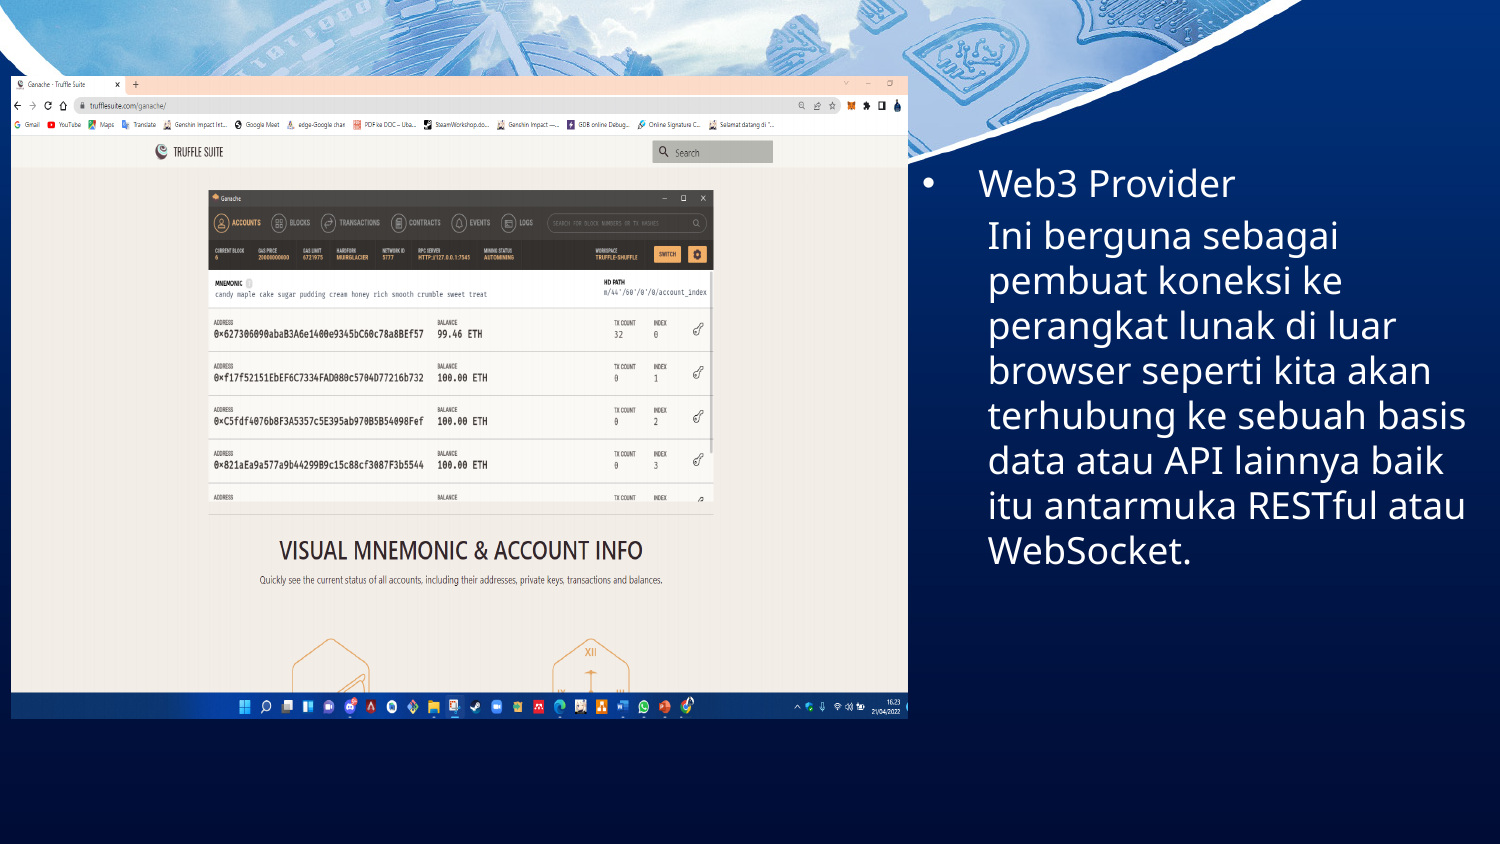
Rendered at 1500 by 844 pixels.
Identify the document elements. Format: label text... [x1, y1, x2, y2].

text_box Web3 Provider Ini berguna sebagai pembuat koneksi ke perangkat lunak di luar browser seperti kita akan terhubung ke sebuah basis data atau API lainnya baik itu antarmuka RESTful atau WebSocket. [907, 152, 1500, 844]
picture [0, 0, 1500, 844]
